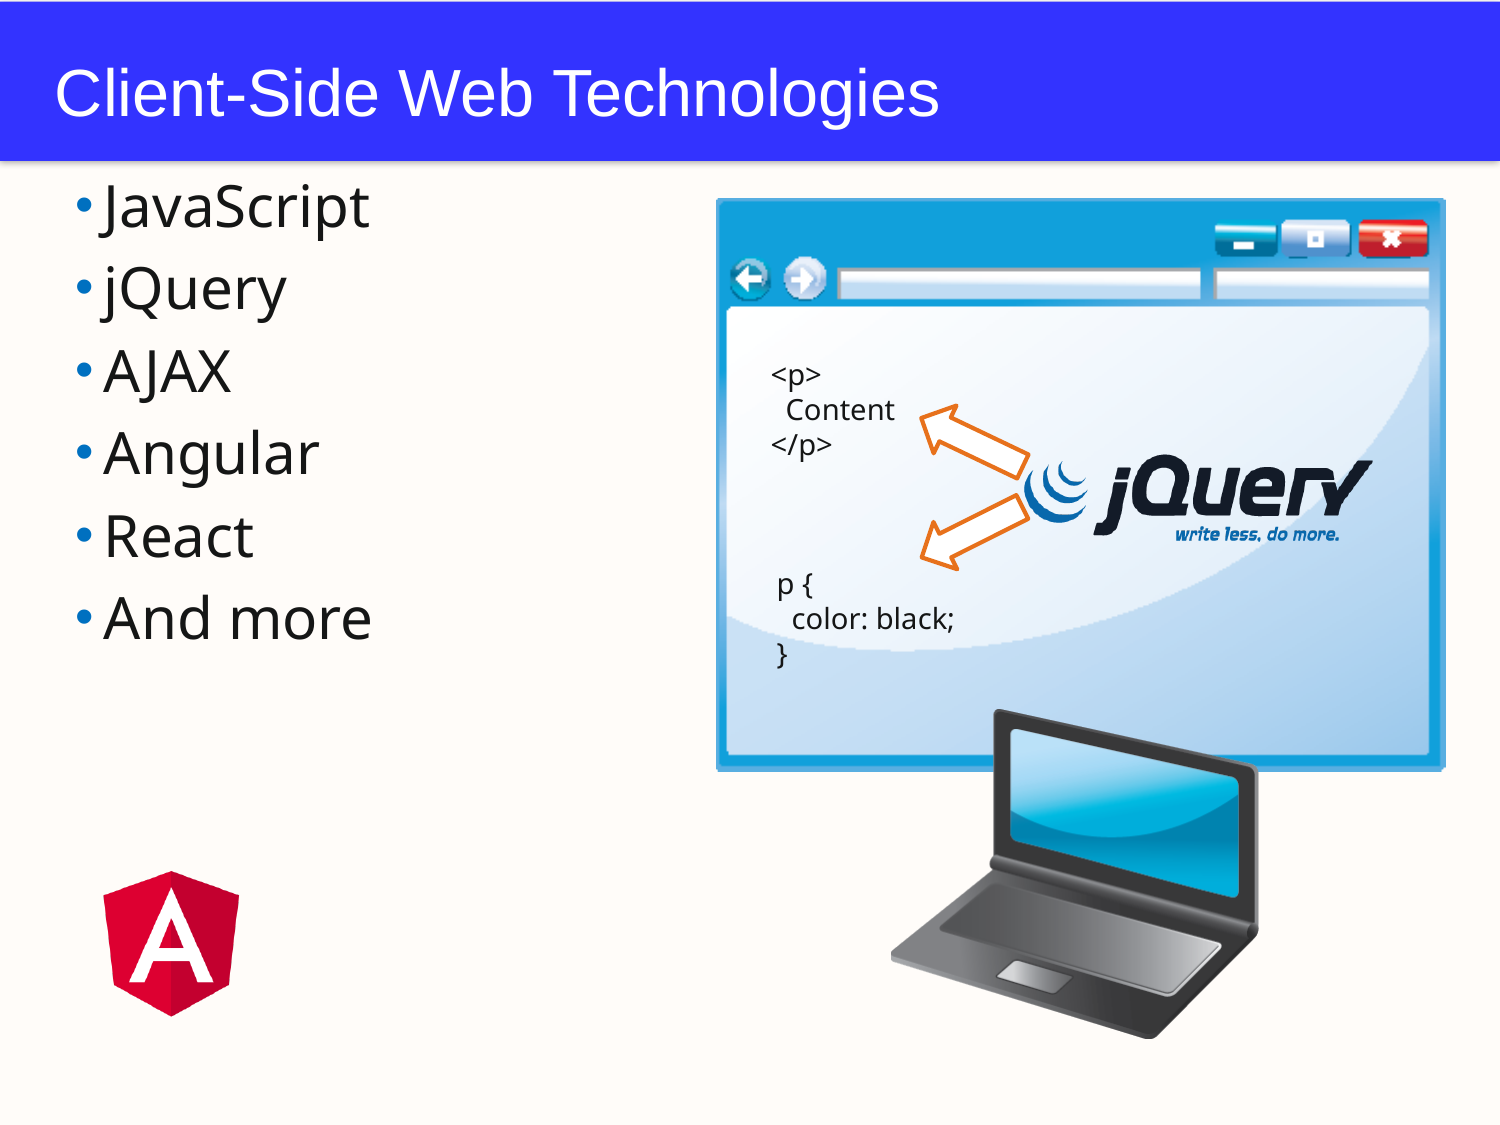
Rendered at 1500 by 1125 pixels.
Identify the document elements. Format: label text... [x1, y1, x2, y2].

text_box JavaScript jQuery AJAX Angular React And more [75, 168, 717, 681]
picture [80, 848, 262, 1031]
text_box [716, 198, 1447, 1040]
title Client-Side Web Technologies [40, 42, 1467, 135]
picture [1024, 454, 1374, 542]
